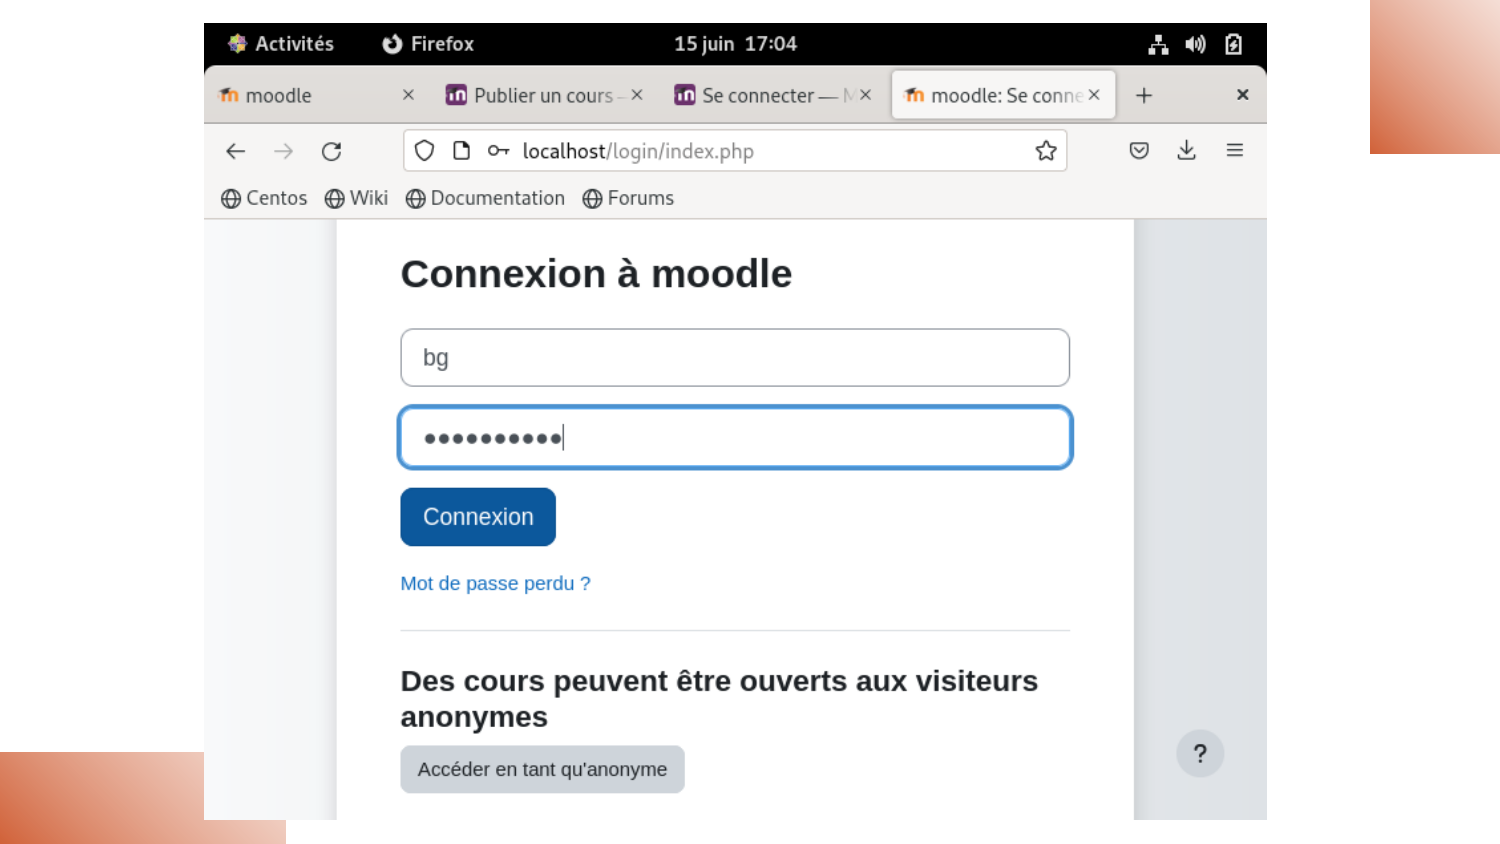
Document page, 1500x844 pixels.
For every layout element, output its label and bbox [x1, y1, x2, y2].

text_box [1370, 0, 1500, 154]
picture [204, 23, 1267, 821]
text_box [0, 752, 286, 844]
